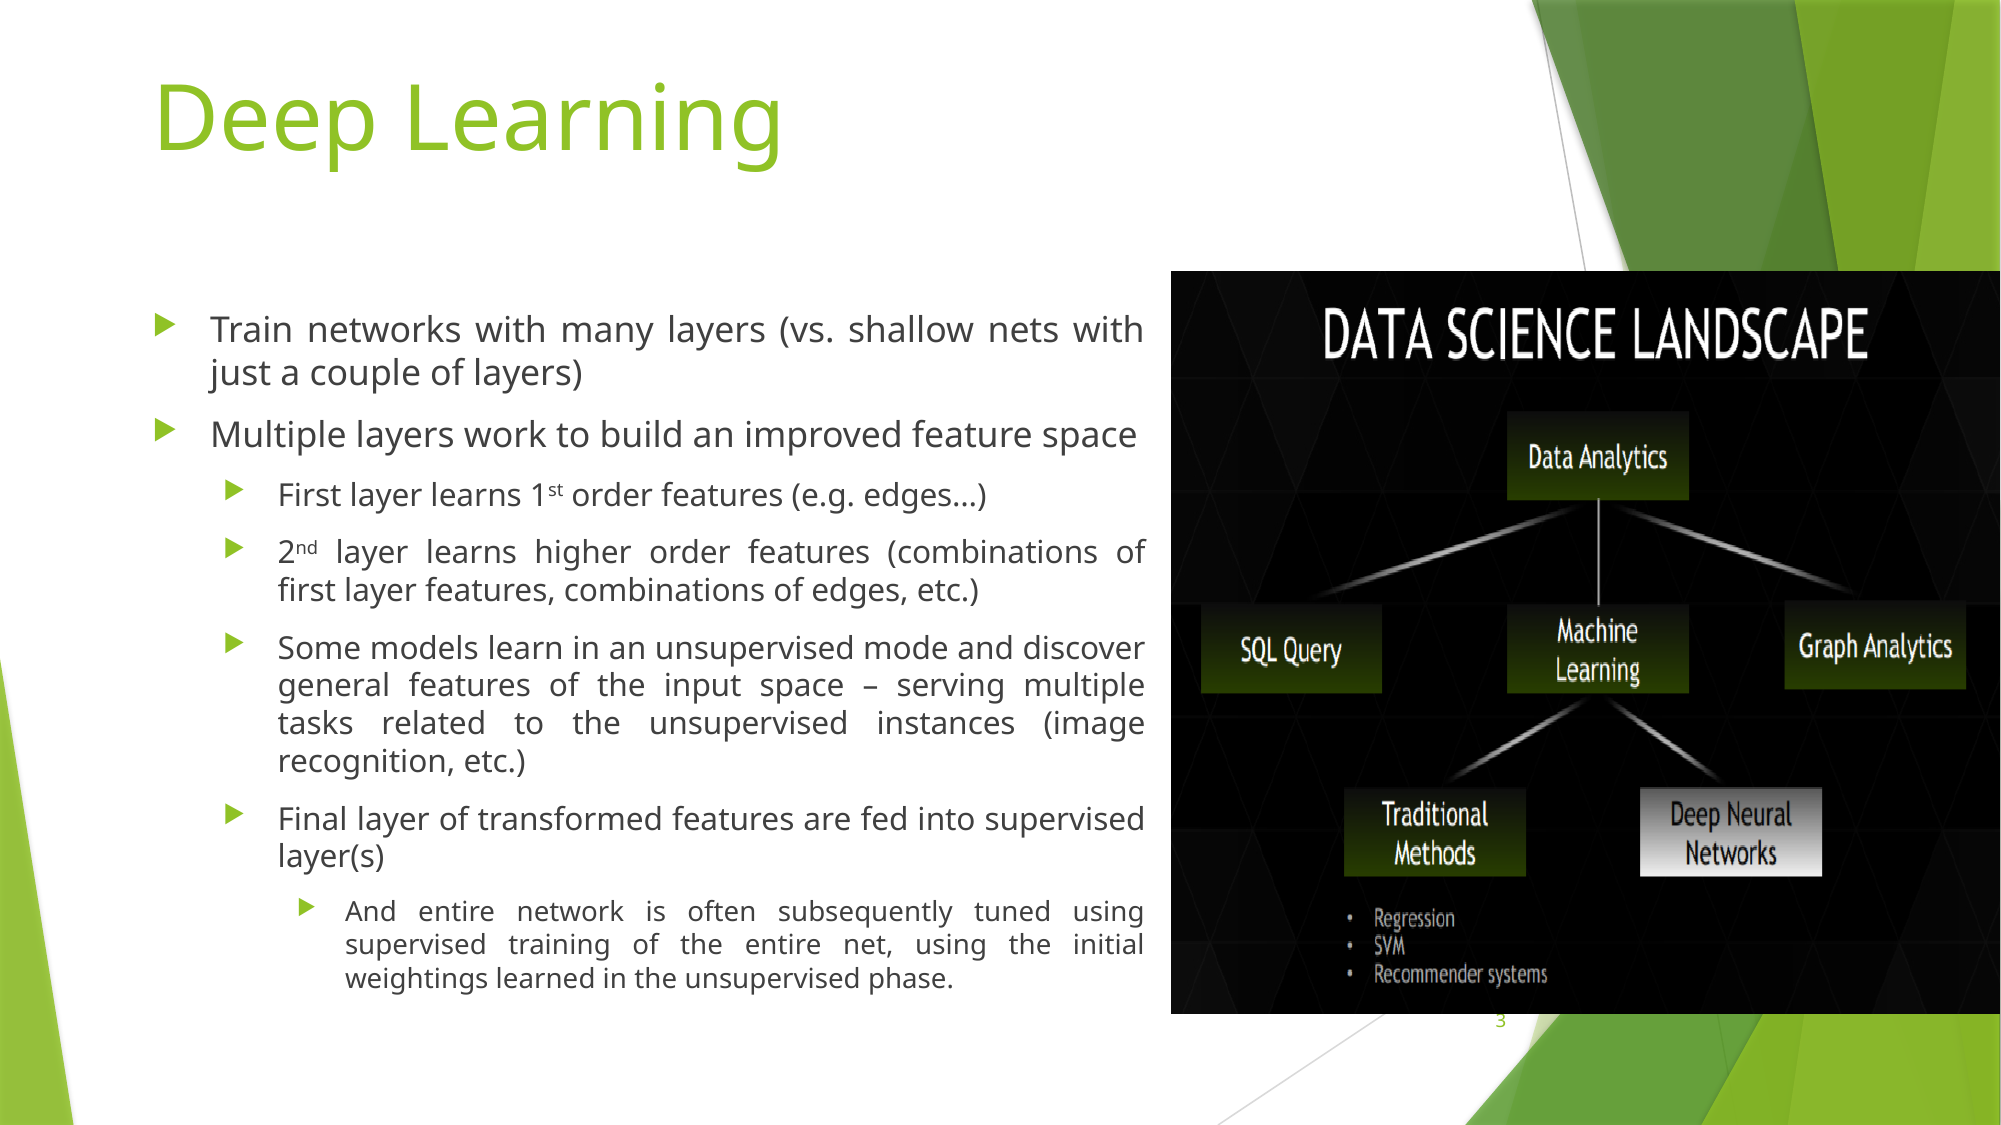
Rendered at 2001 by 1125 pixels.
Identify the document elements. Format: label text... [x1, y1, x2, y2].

title Deep Learning [137, 51, 1863, 269]
slide_number 3 [1409, 1022, 1522, 1051]
list Train networks with many layers (vs. shallow nets with just a couple of layers) Multiple layers work to build an improved feature space First layer learns 1st order features (e.g. edges…) 2nd layer learns higher order features (combinations of first layer features, combinations of edges, etc.) Some models learn in an unsupervised mode and discover general features of the input space – serving multiple tasks related to the unsupervised instances (image recognition, etc.) Final layer of transformed features are fed into supervised layer(s) And entire network is often subsequently tuned using supervised training of the entire net, using the initial weightings learned in the unsupervised phase. [137, 299, 1161, 1014]
picture [1170, 271, 2000, 1014]
